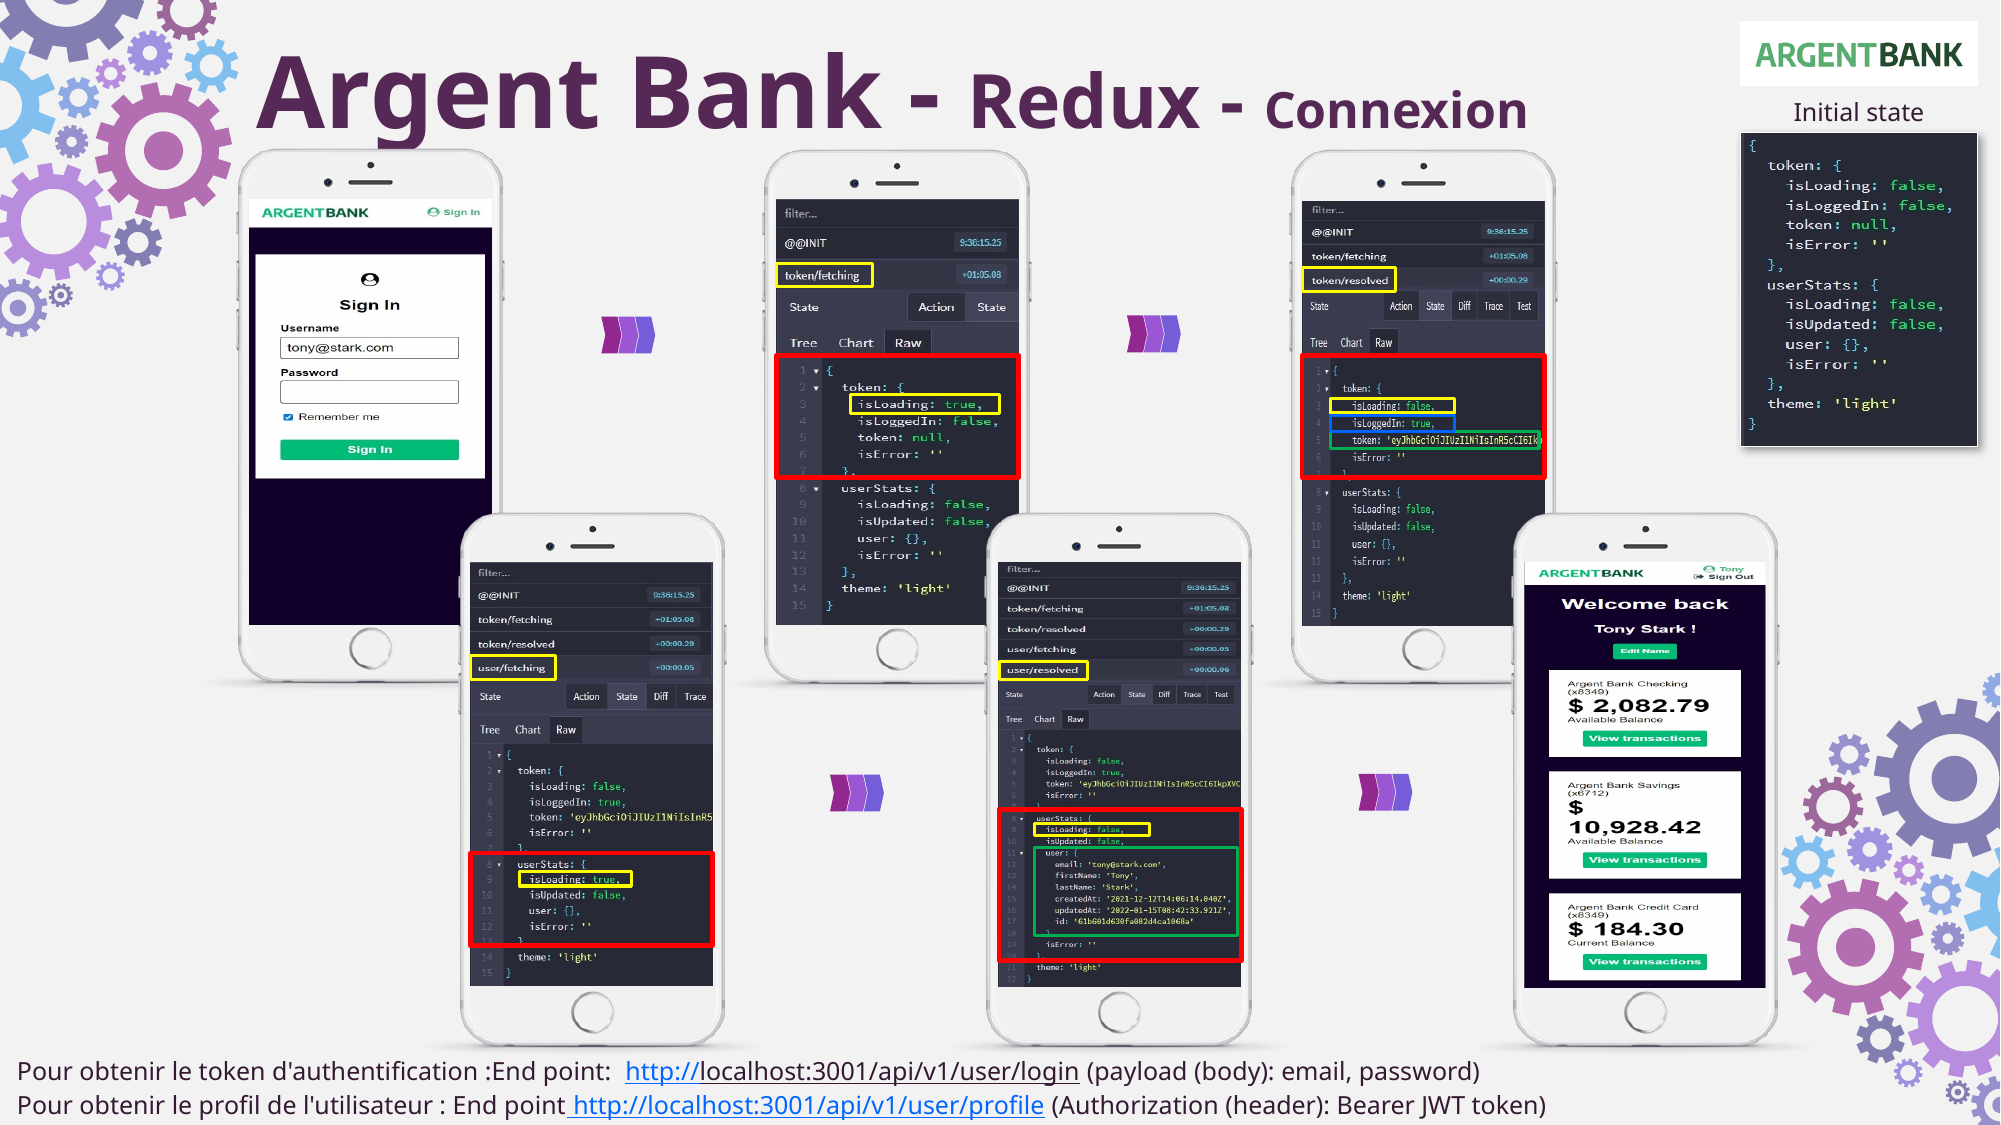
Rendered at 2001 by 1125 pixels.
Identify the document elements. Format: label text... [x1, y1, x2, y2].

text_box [396, 478, 1845, 1081]
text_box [1739, 88, 1978, 447]
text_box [174, 114, 1623, 718]
text_box Pour obtenir le token d'authentification :End point: http://localhost:3001/api/v1/user/login (payload (body): email, password) Pour obtenir le profil de l'utilisateur : End point http://localhost:3001/api/v1/user/profile (Authorization (header): Bearer JWT token) [2, 1048, 1782, 1125]
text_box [1126, 315, 1181, 353]
picture [1739, 21, 1978, 86]
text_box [1358, 773, 1413, 811]
text_box Argent Bank - Redux - Connexion [241, 21, 1740, 157]
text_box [601, 316, 656, 354]
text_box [829, 774, 884, 812]
